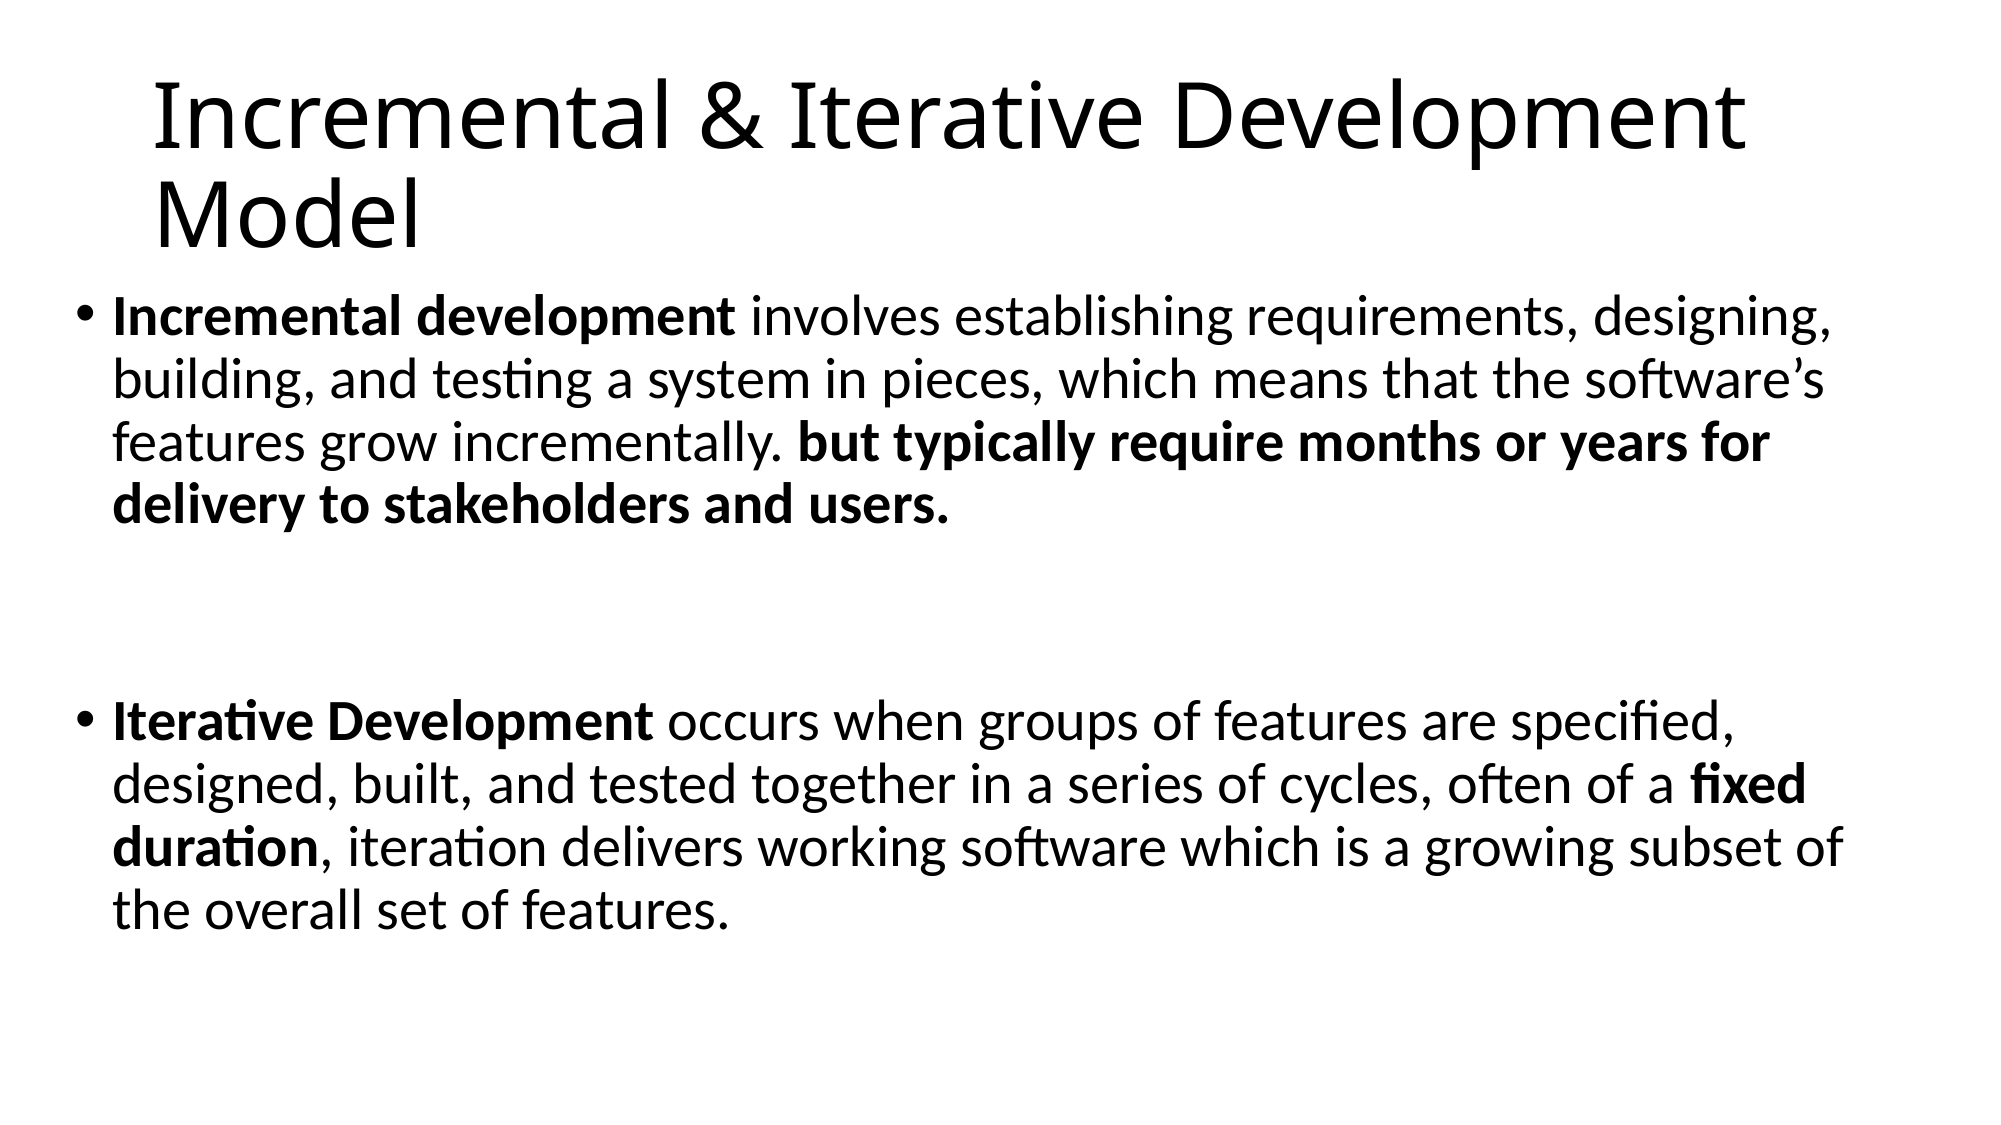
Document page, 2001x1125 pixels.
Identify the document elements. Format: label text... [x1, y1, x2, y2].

list Incremental development involves establishing requirements, designing, building, and testing a system in pieces, which means that the software’s features grow incrementally. but typically require months or years for delivery to stakeholders and users. Iterative Development occurs when groups of features are specified, designed, built, and tested together in a series of cycles, often of a fixed duration, iteration delivers working software which is a growing subset of the overall set of features. [60, 277, 1897, 1014]
title Incremental & Iterative Development Model [137, 59, 1863, 277]
